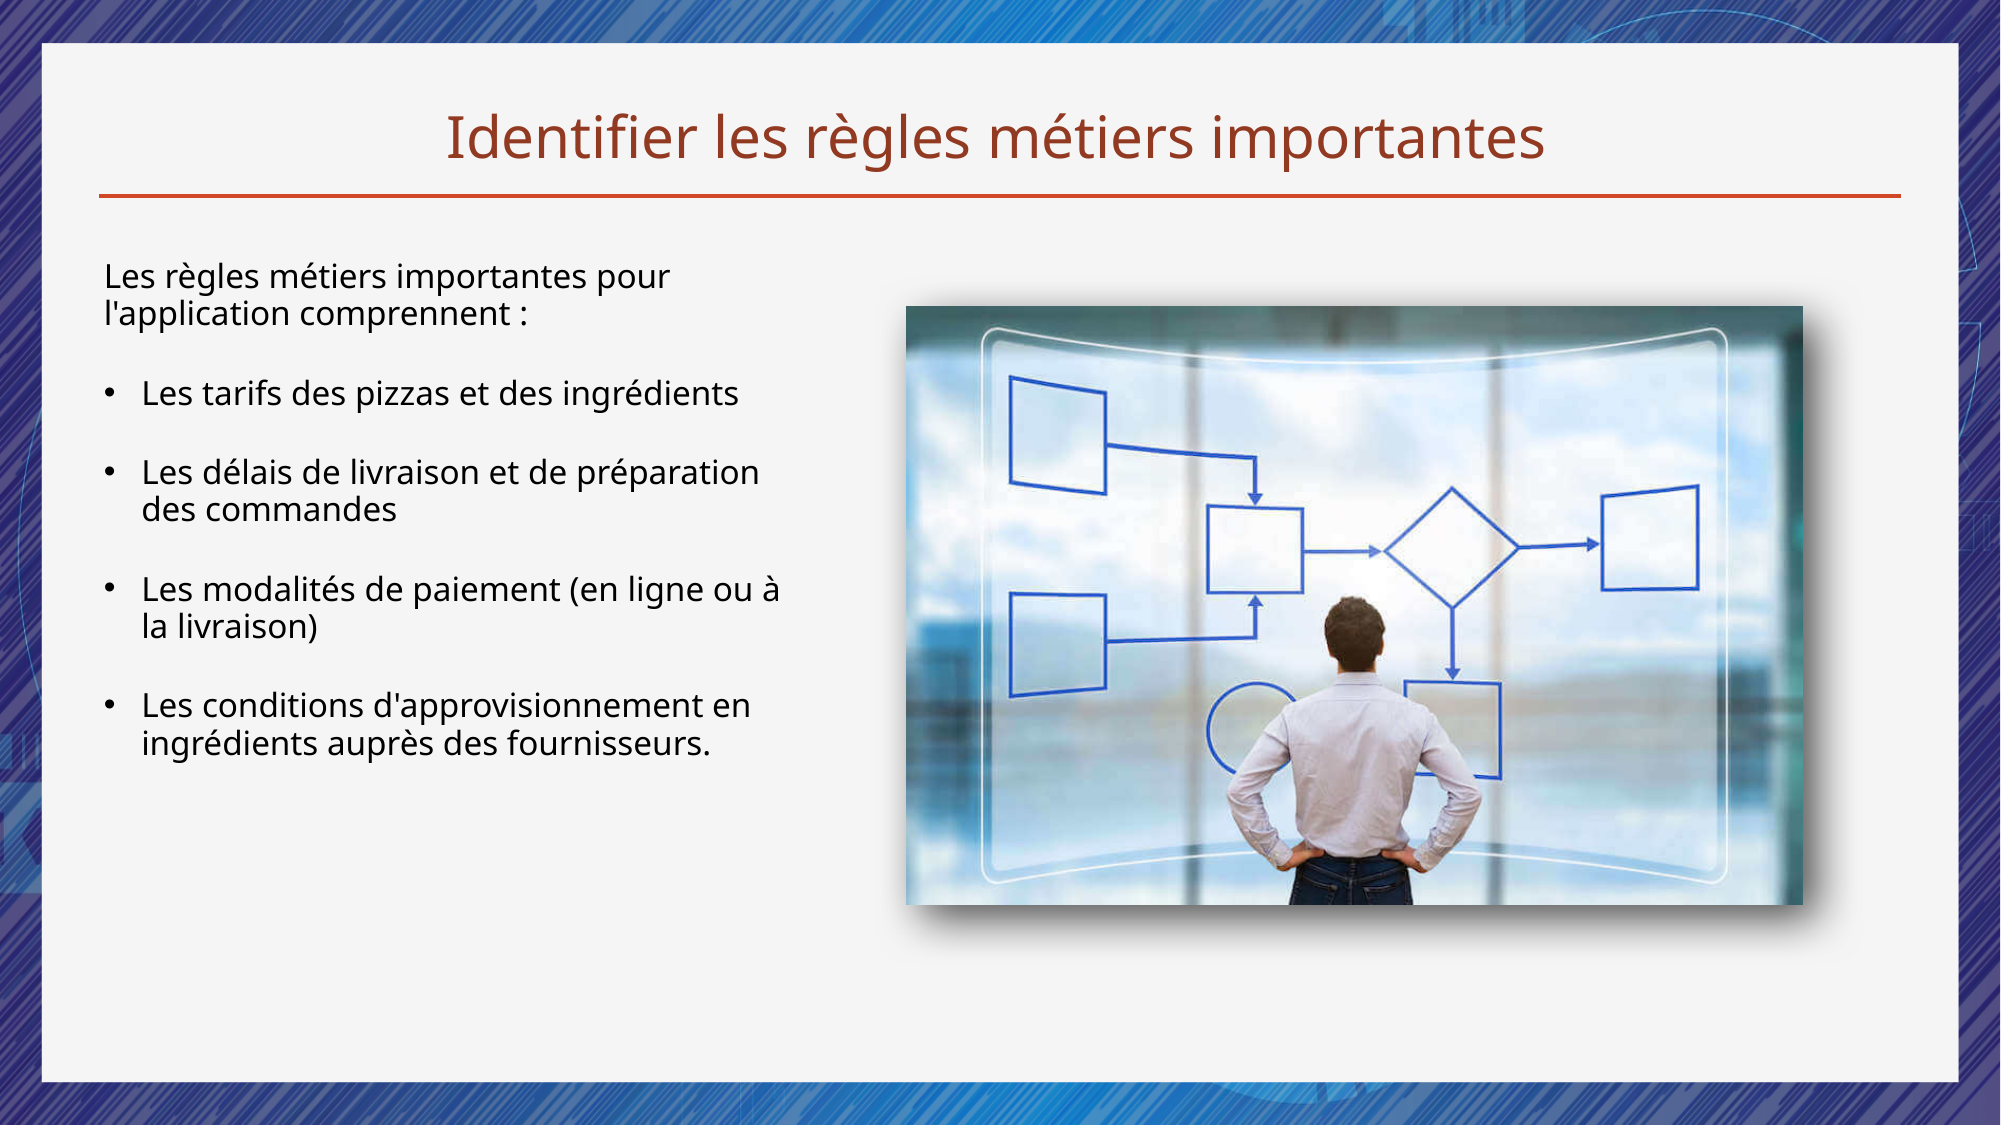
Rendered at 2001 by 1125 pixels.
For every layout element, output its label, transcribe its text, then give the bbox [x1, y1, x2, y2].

picture [0, 0, 2001, 1125]
text_box Les règles métiers importantes pour l'application comprennent : Les tarifs des pizzas et des ingrédients Les délais de livraison et de préparation des commandes Les modalités de paiement (en ligne ou à la livraison) Les conditions d'approvisionnement en ingrédients auprès des fournisseurs. [88, 250, 798, 886]
title Identifier les règles métiers importantes [85, 73, 1908, 179]
